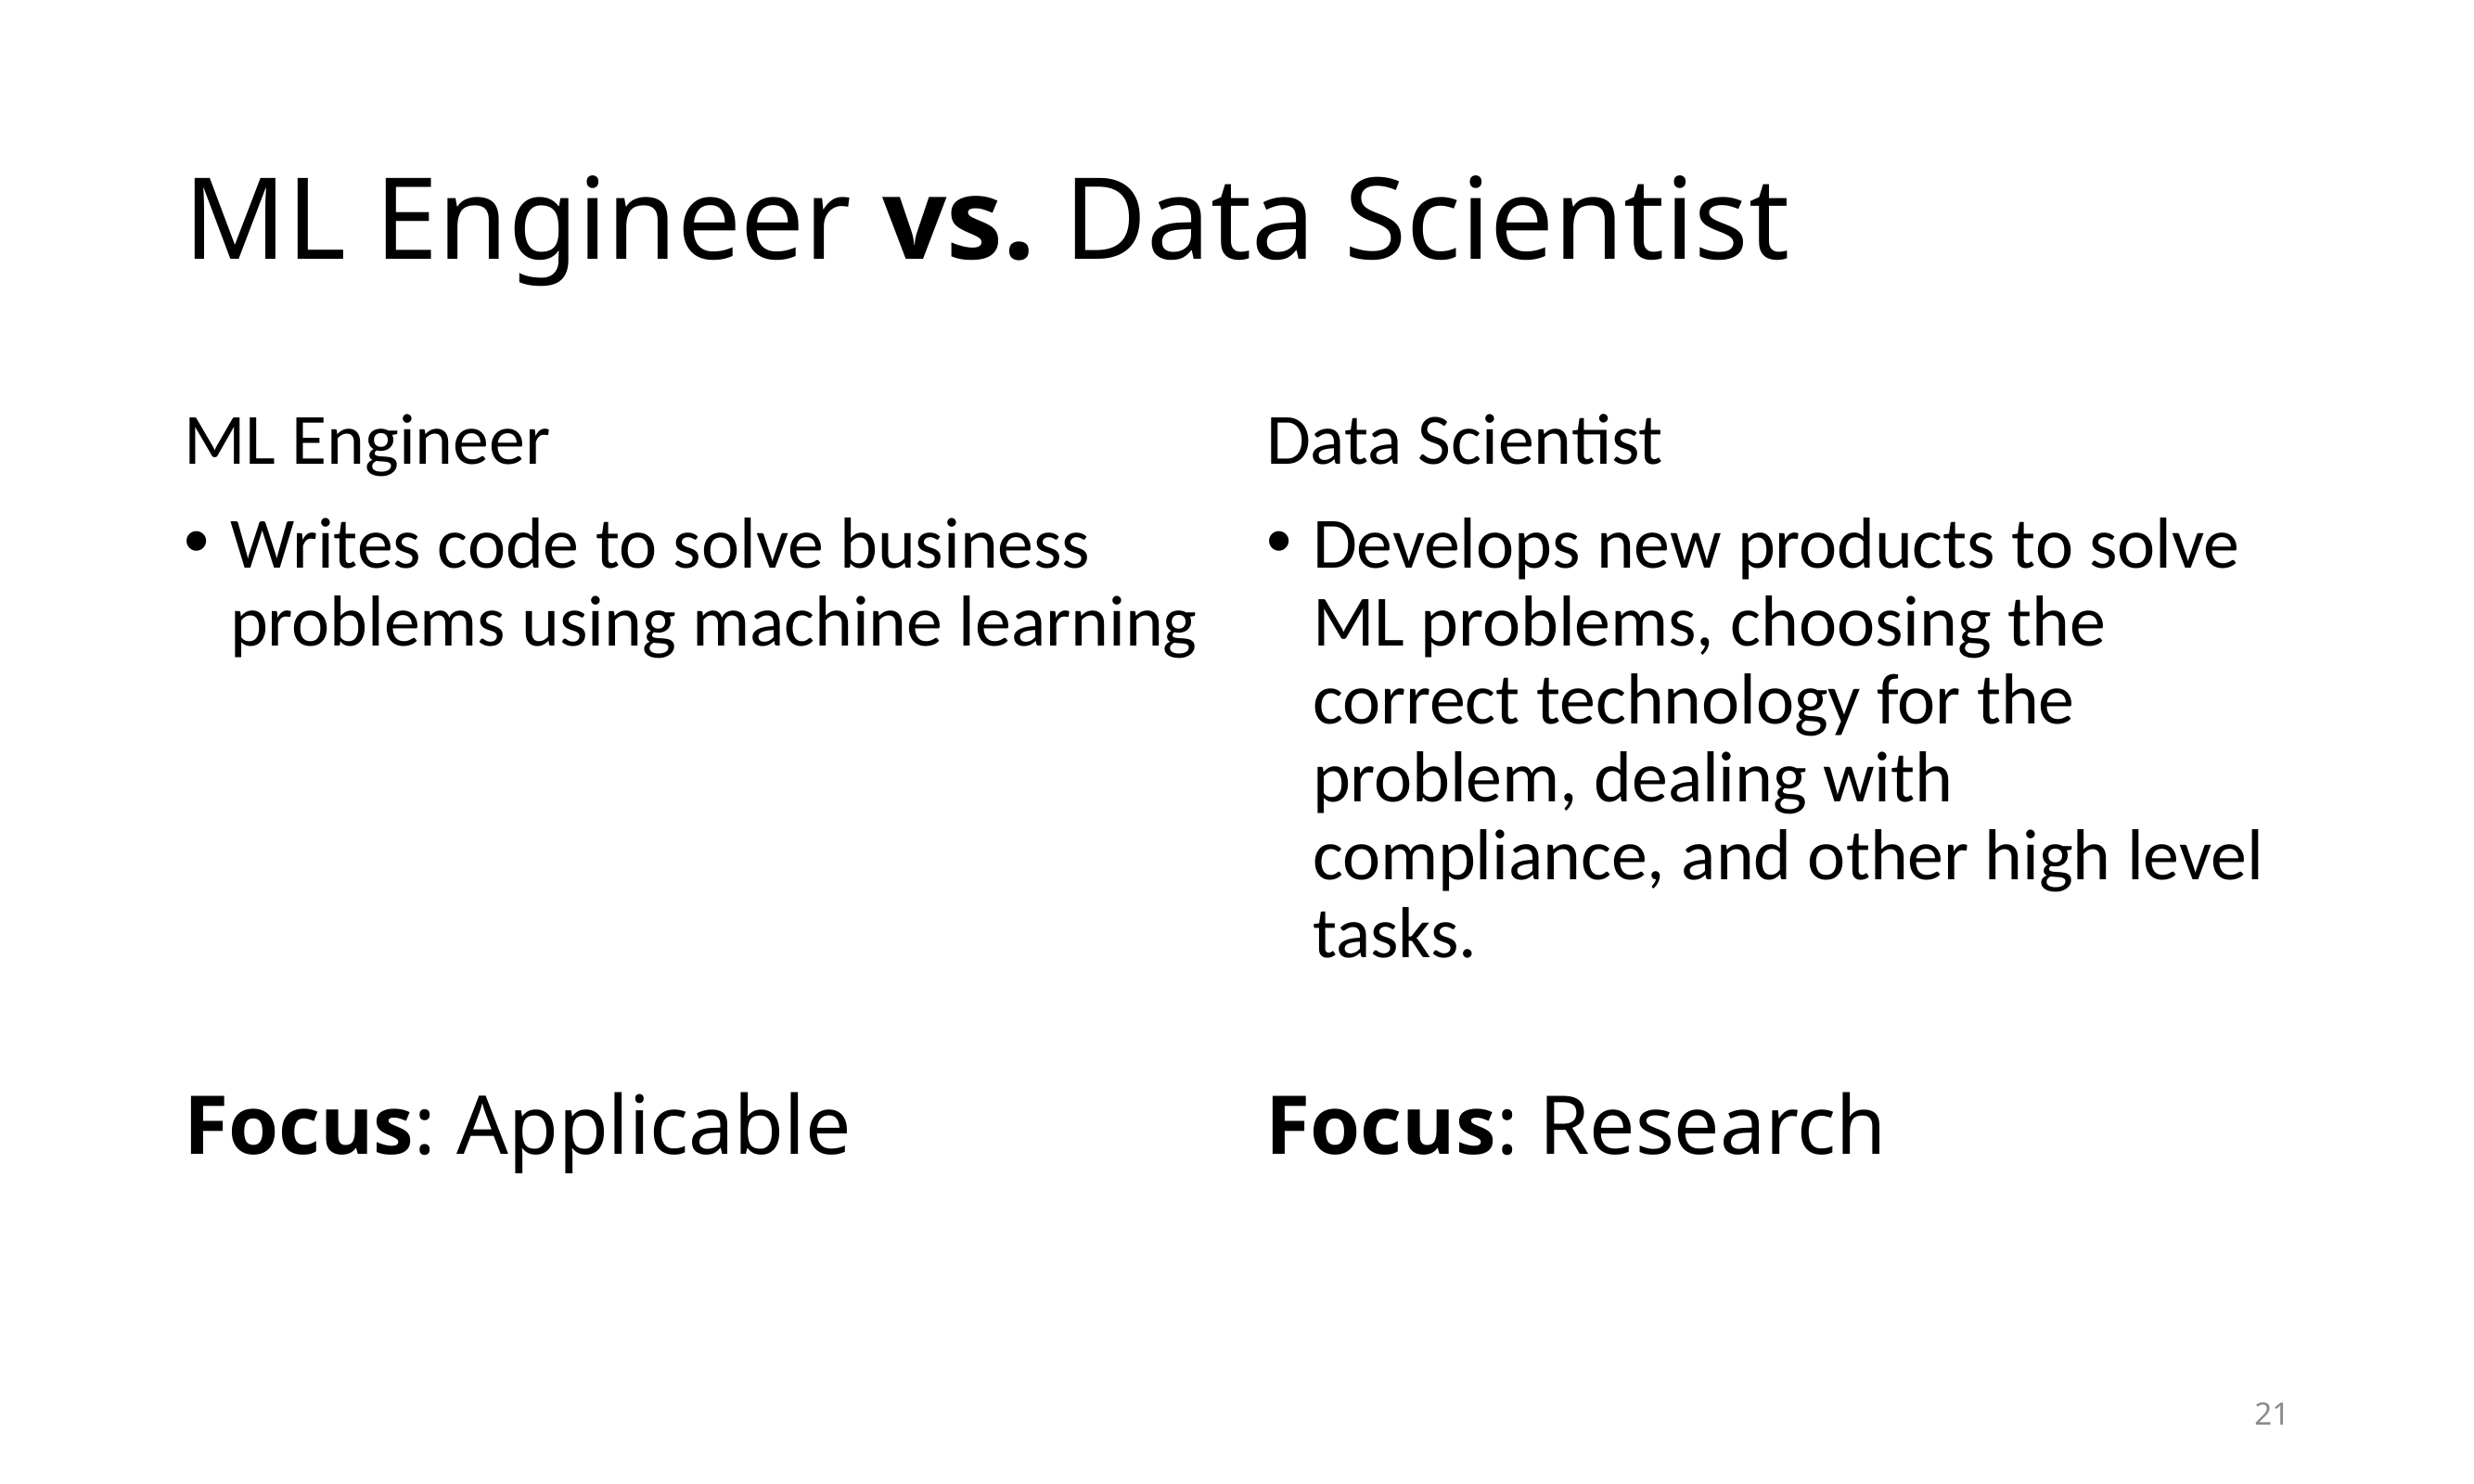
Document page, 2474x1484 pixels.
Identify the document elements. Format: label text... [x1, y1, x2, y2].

text_box Focus: Research [1252, 1066, 2304, 1178]
list Data Scientist Develops new products to solve ML problems, choosing the correct technology for the problem, dealing with compliance, and other high level tasks. [1252, 394, 2304, 1020]
title ML Engineer vs. Data Scientist [170, 79, 2304, 366]
list ML Engineer Writes code to solve business problems using machine learning [170, 394, 1222, 1020]
slide_number 21 [1747, 1375, 2304, 1455]
text_box Focus: Applicable [170, 1066, 1222, 1178]
